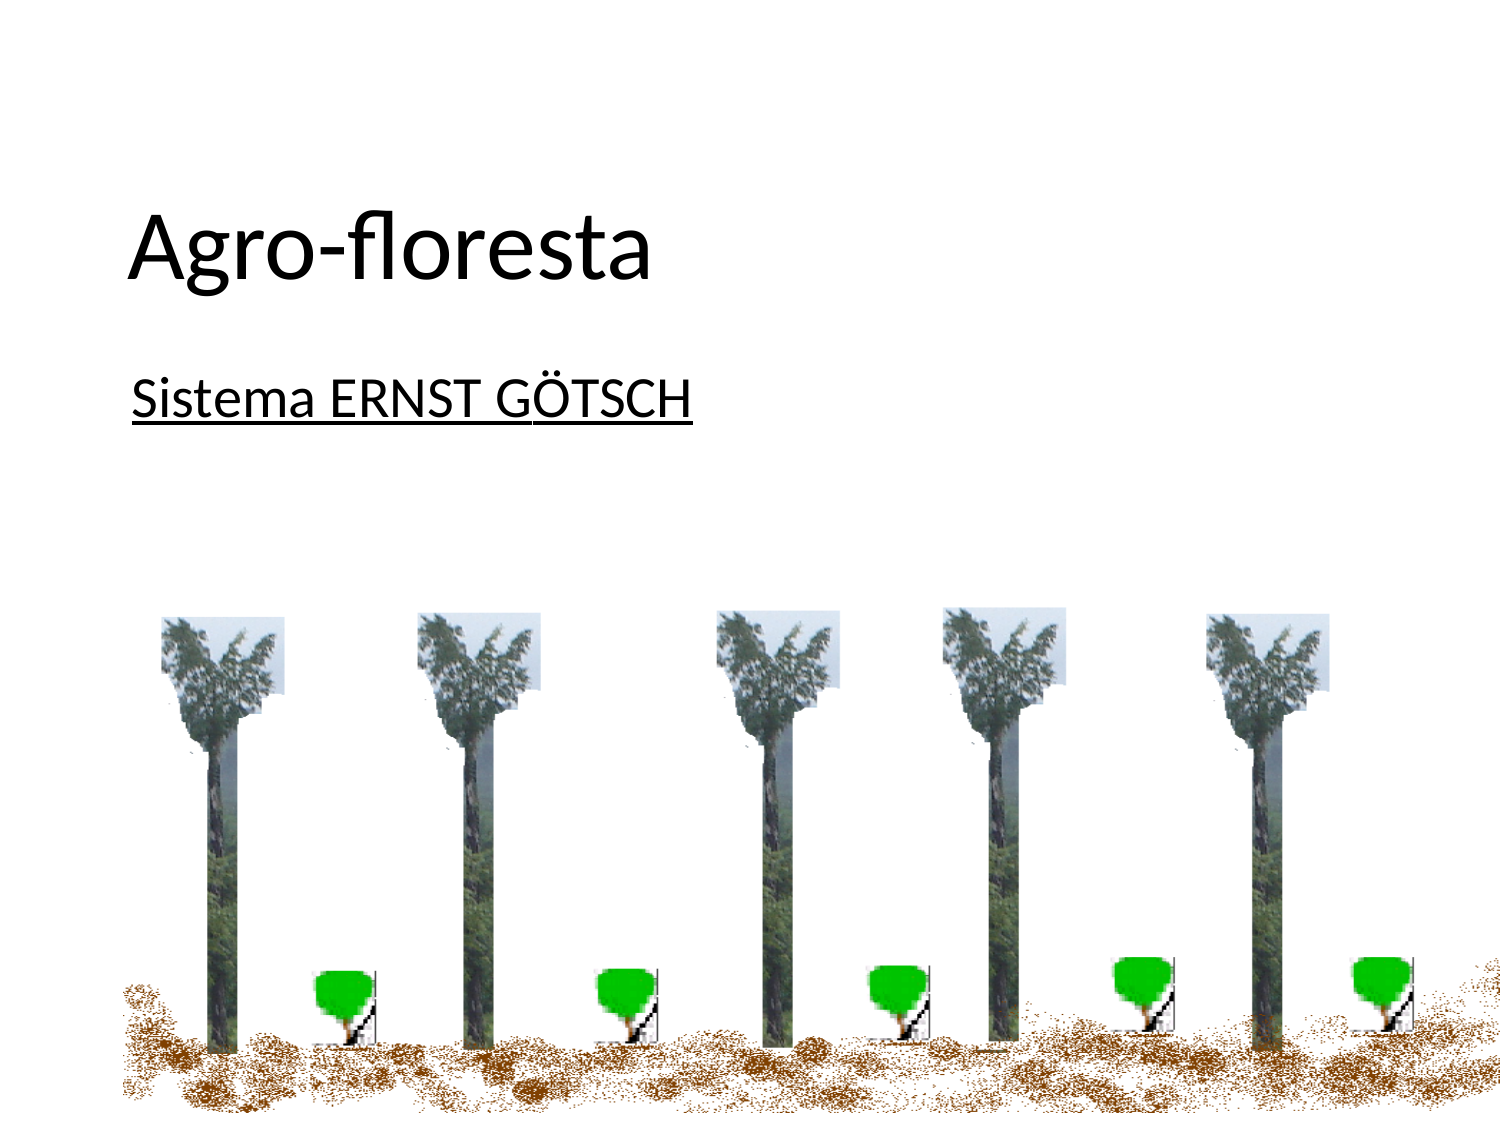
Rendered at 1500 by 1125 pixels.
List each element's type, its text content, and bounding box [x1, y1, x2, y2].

picture [123, 479, 1500, 1114]
text_box Agro-floresta [112, 172, 1453, 308]
text_box Sistema ERNST GÖTSCH [117, 351, 1458, 437]
